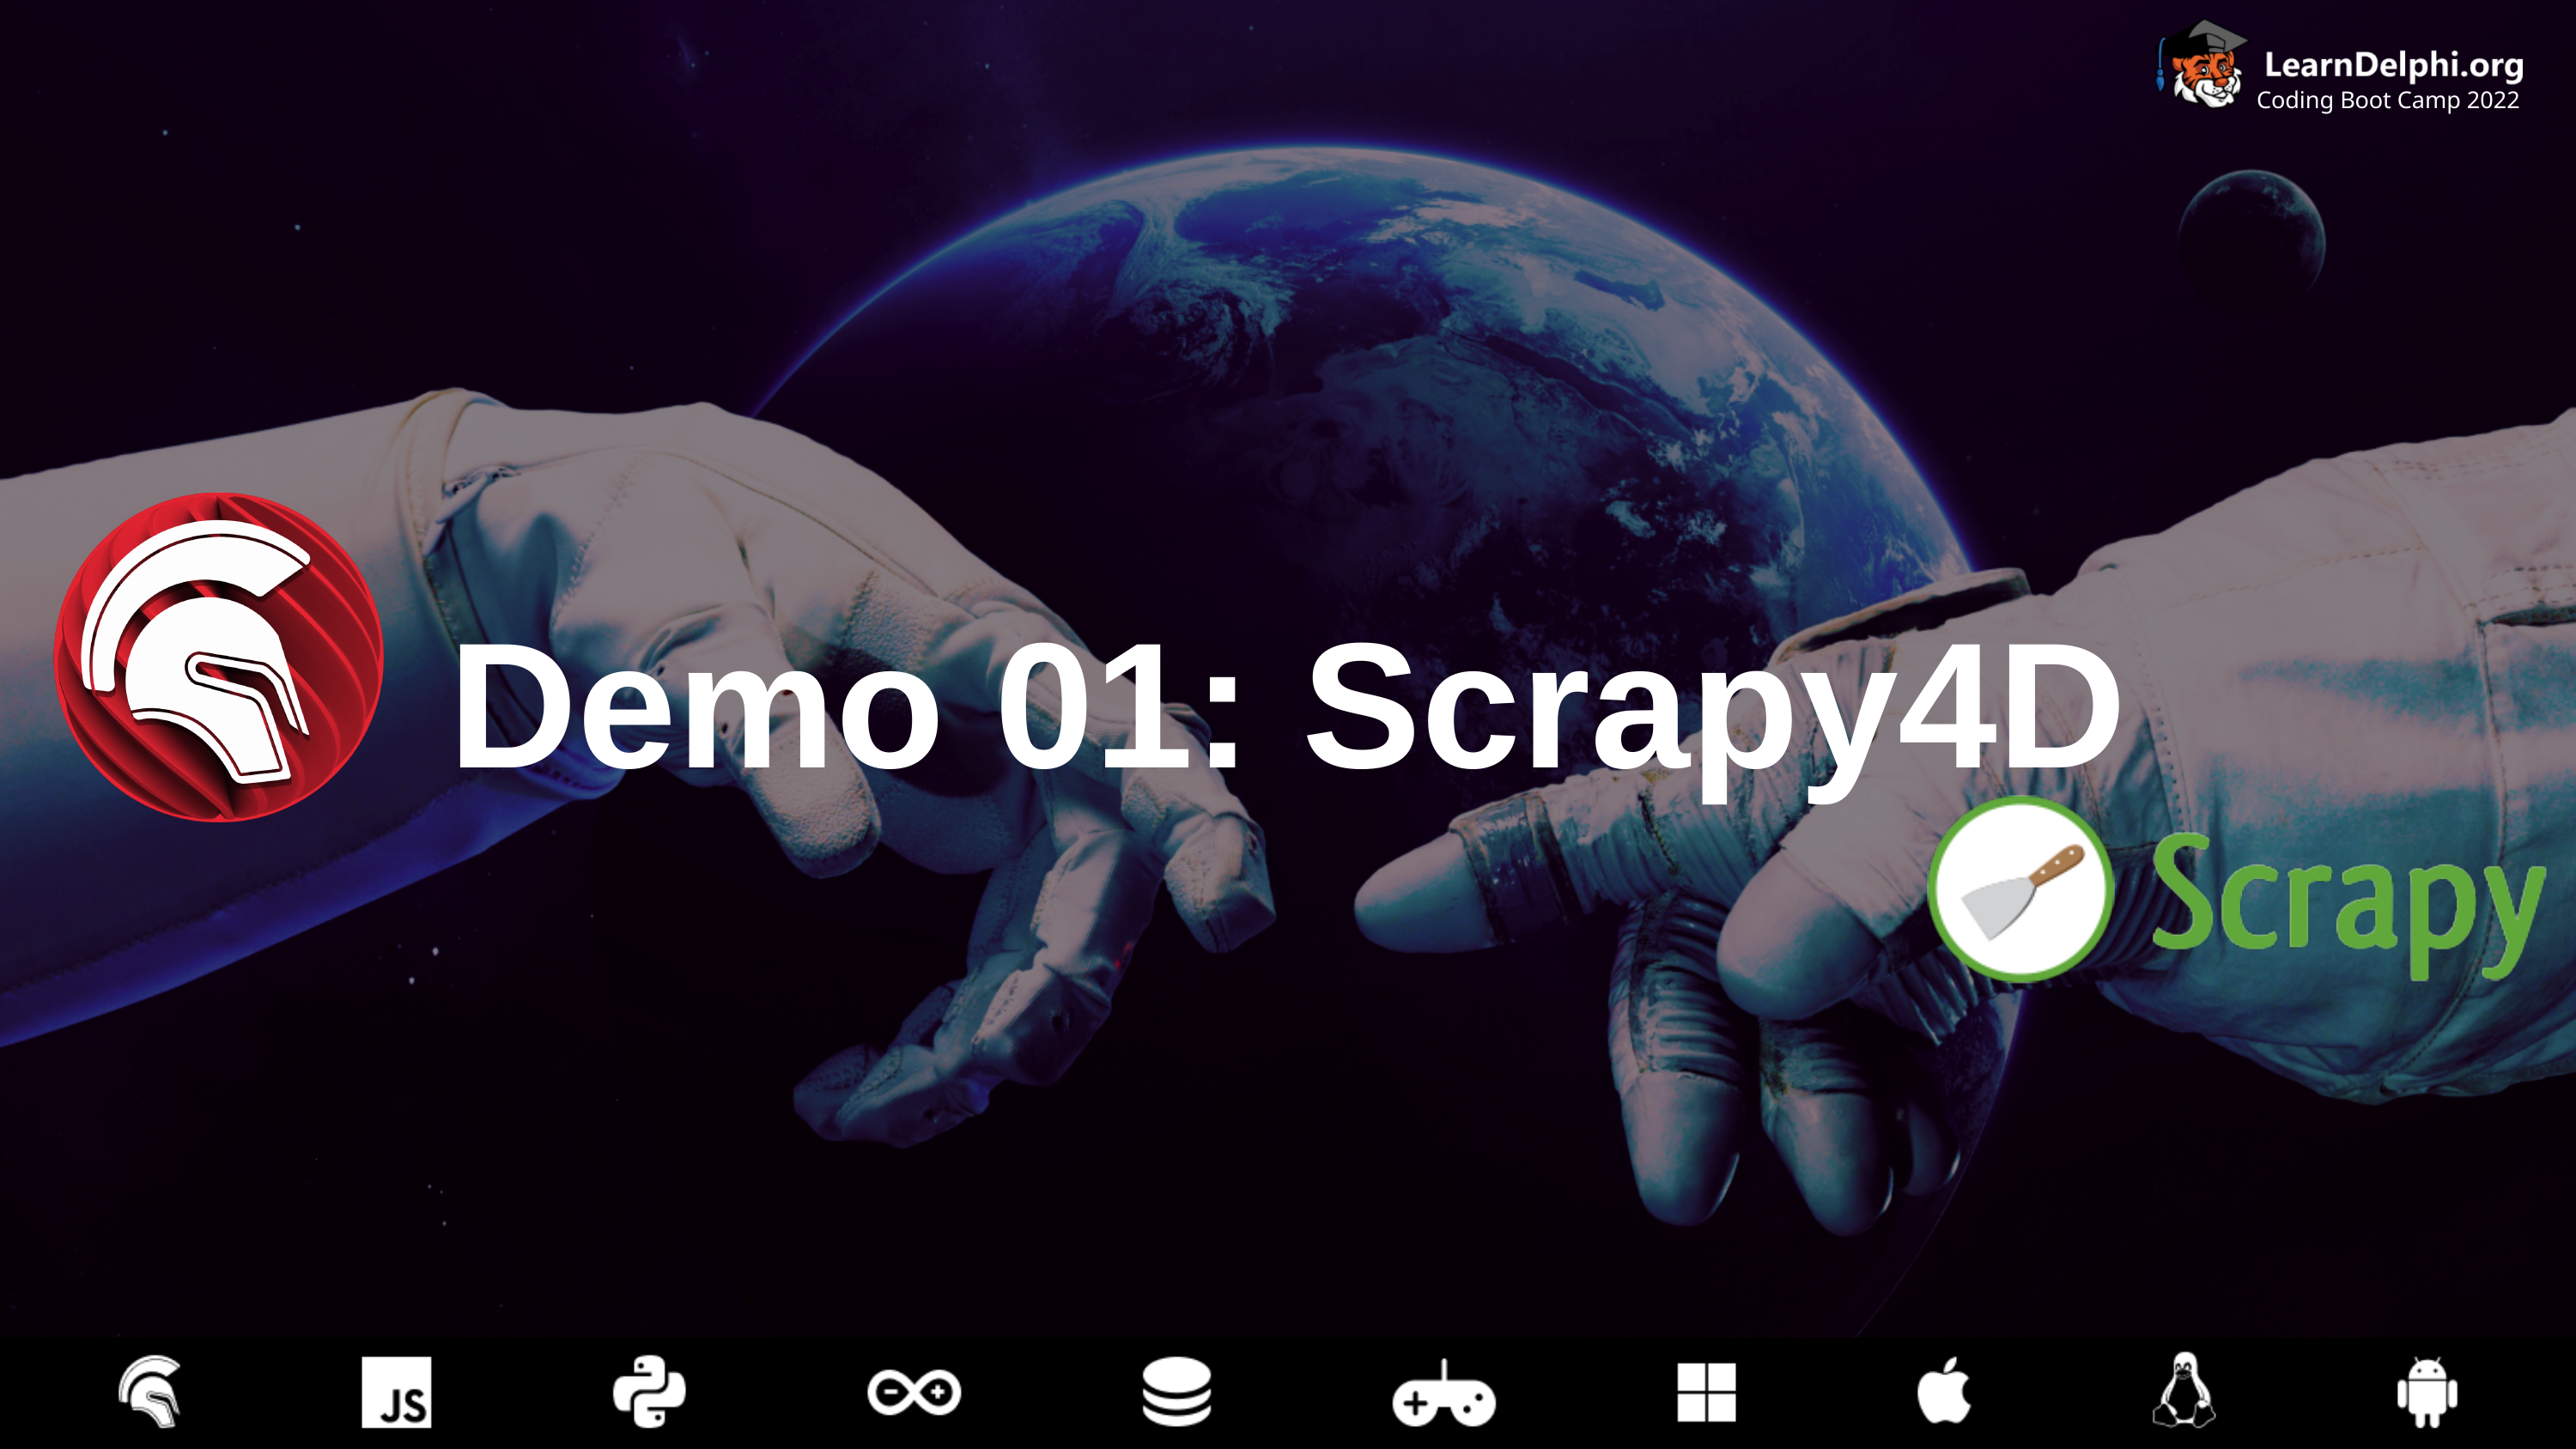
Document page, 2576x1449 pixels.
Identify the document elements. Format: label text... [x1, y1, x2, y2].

title Demo 01: Scrapy4D [88, 311, 2488, 830]
picture [0, 0, 2576, 1449]
